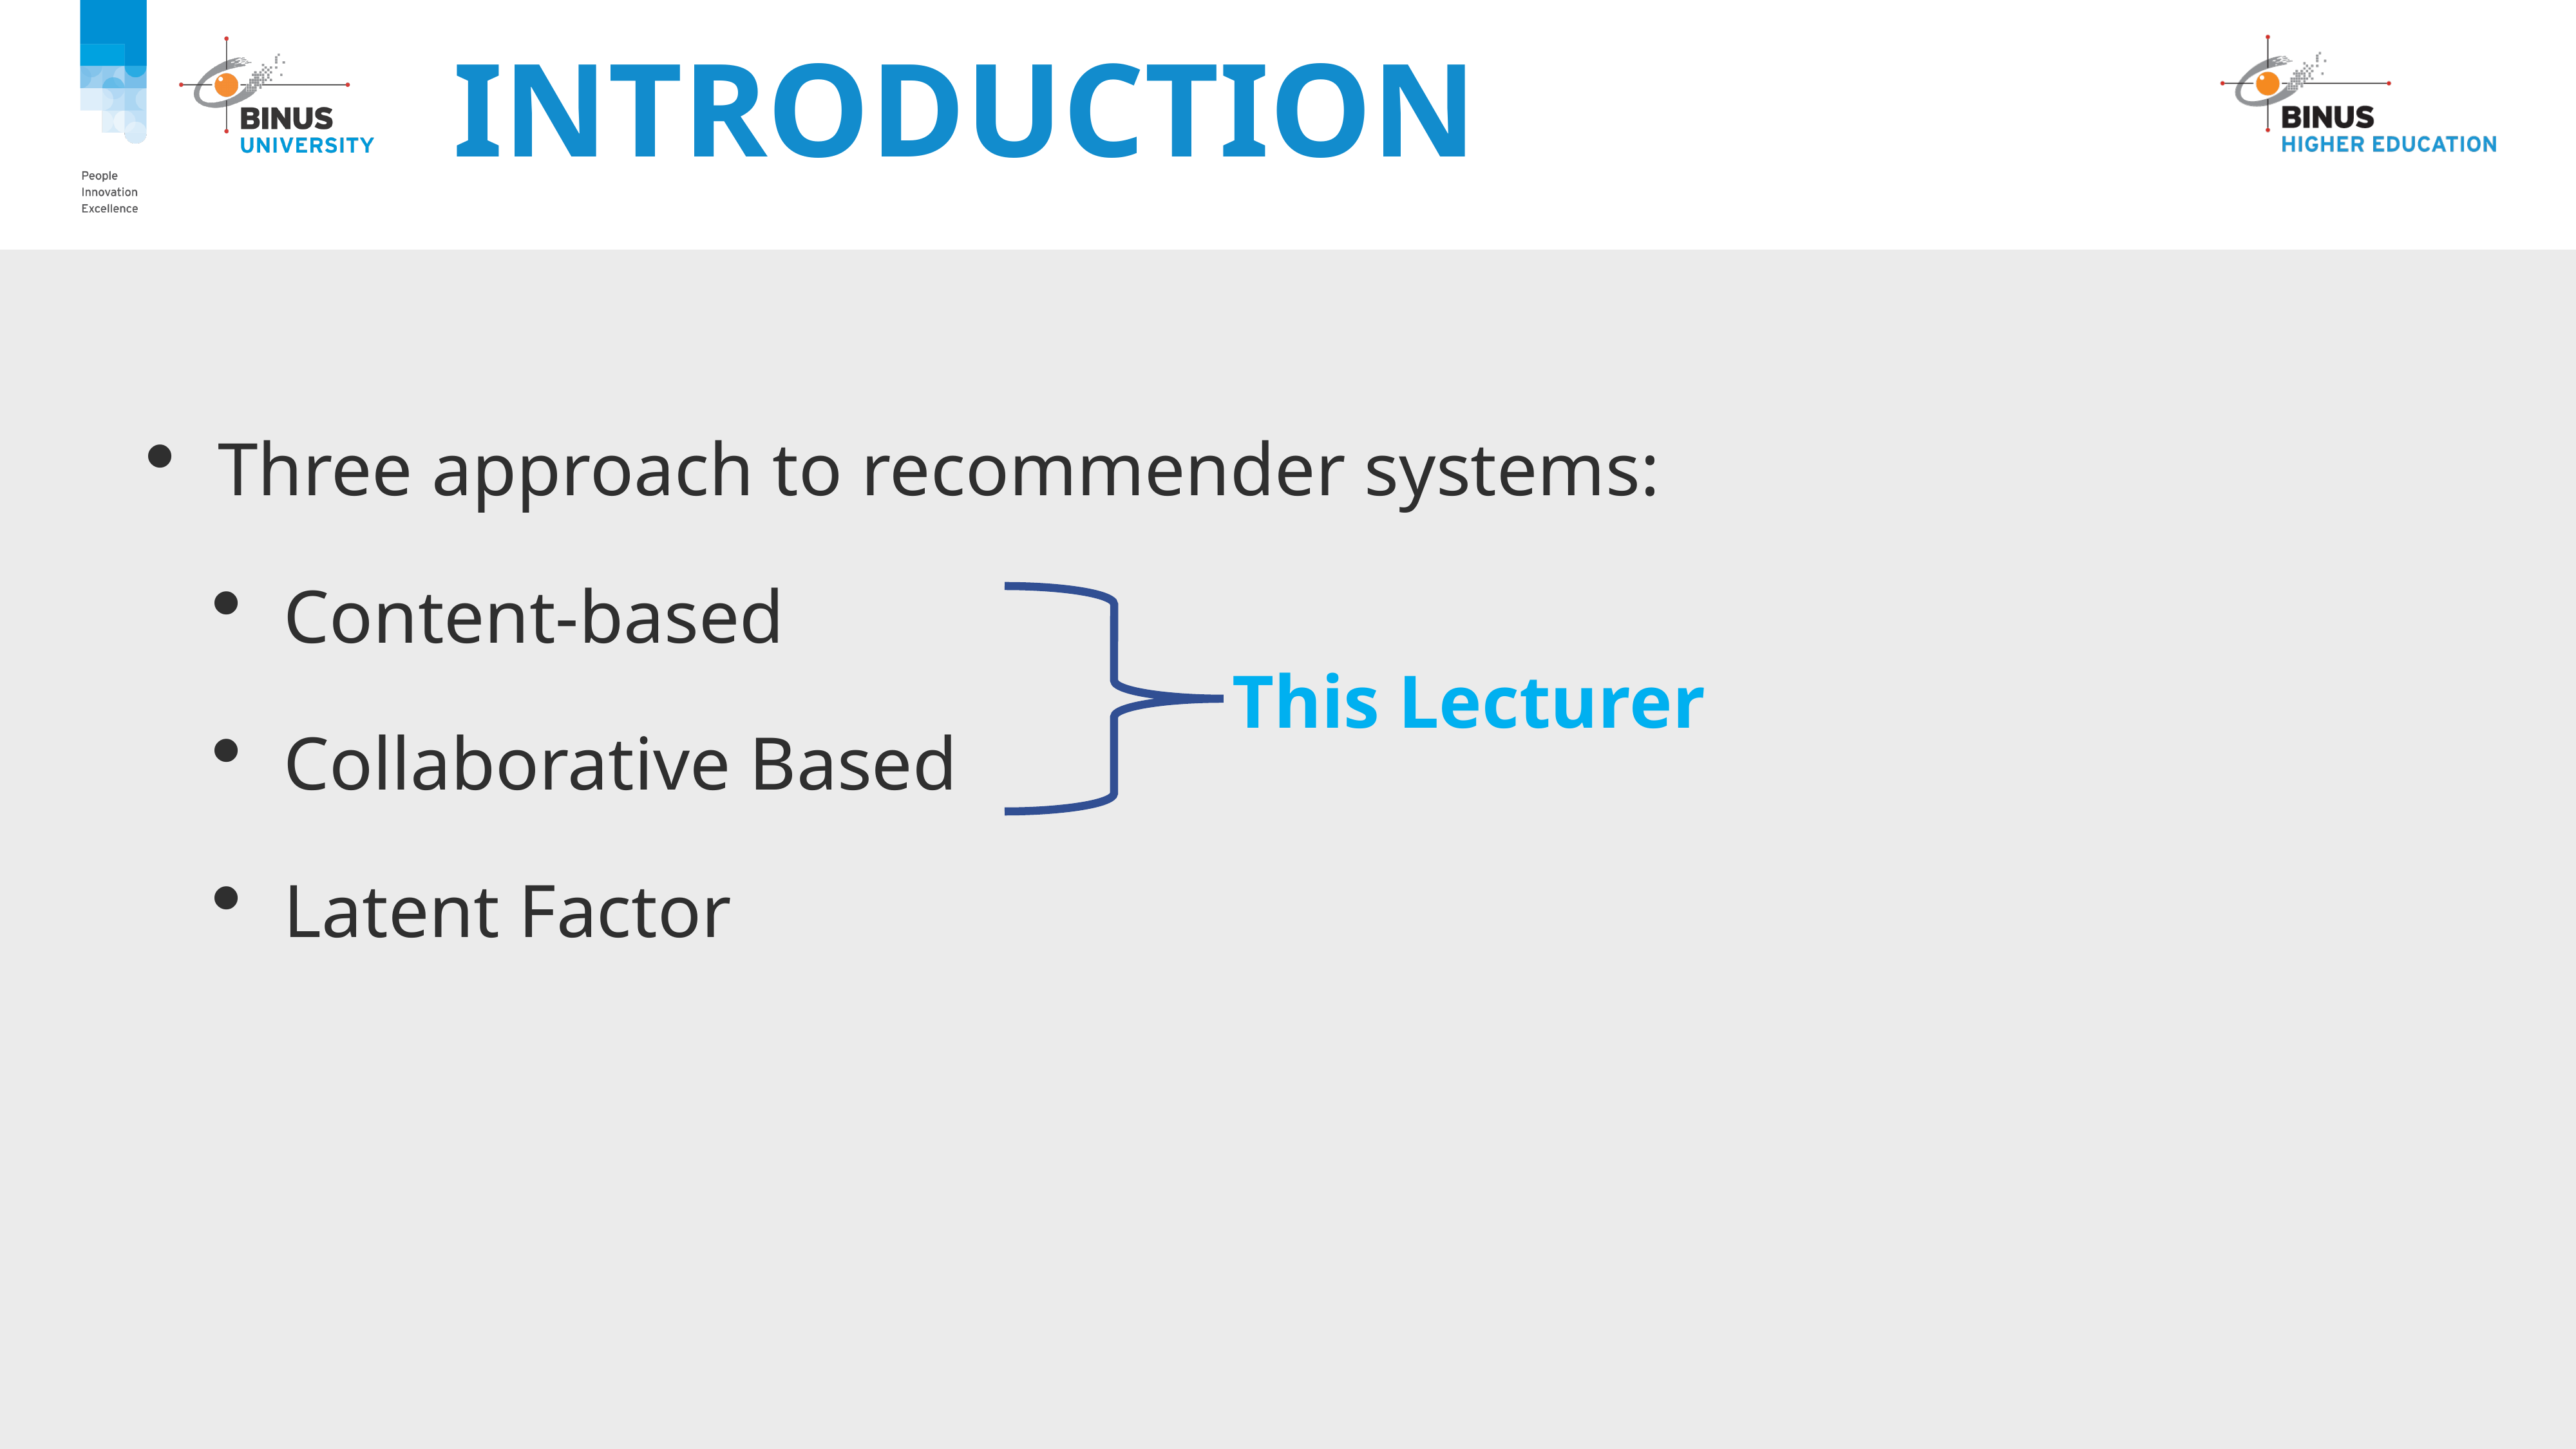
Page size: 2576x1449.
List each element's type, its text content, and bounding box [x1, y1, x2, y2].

picture [80, 66, 147, 144]
picture [81, 146, 146, 213]
text_box This Lecturer [1226, 650, 1711, 748]
list Three approach to recommender systems: Content-based Collaborative Based Latent Factor [48, 270, 2520, 1449]
text_box [1005, 585, 1224, 812]
title Introduction [448, 52, 2003, 108]
picture [2199, 0, 2496, 156]
picture [174, 25, 374, 161]
